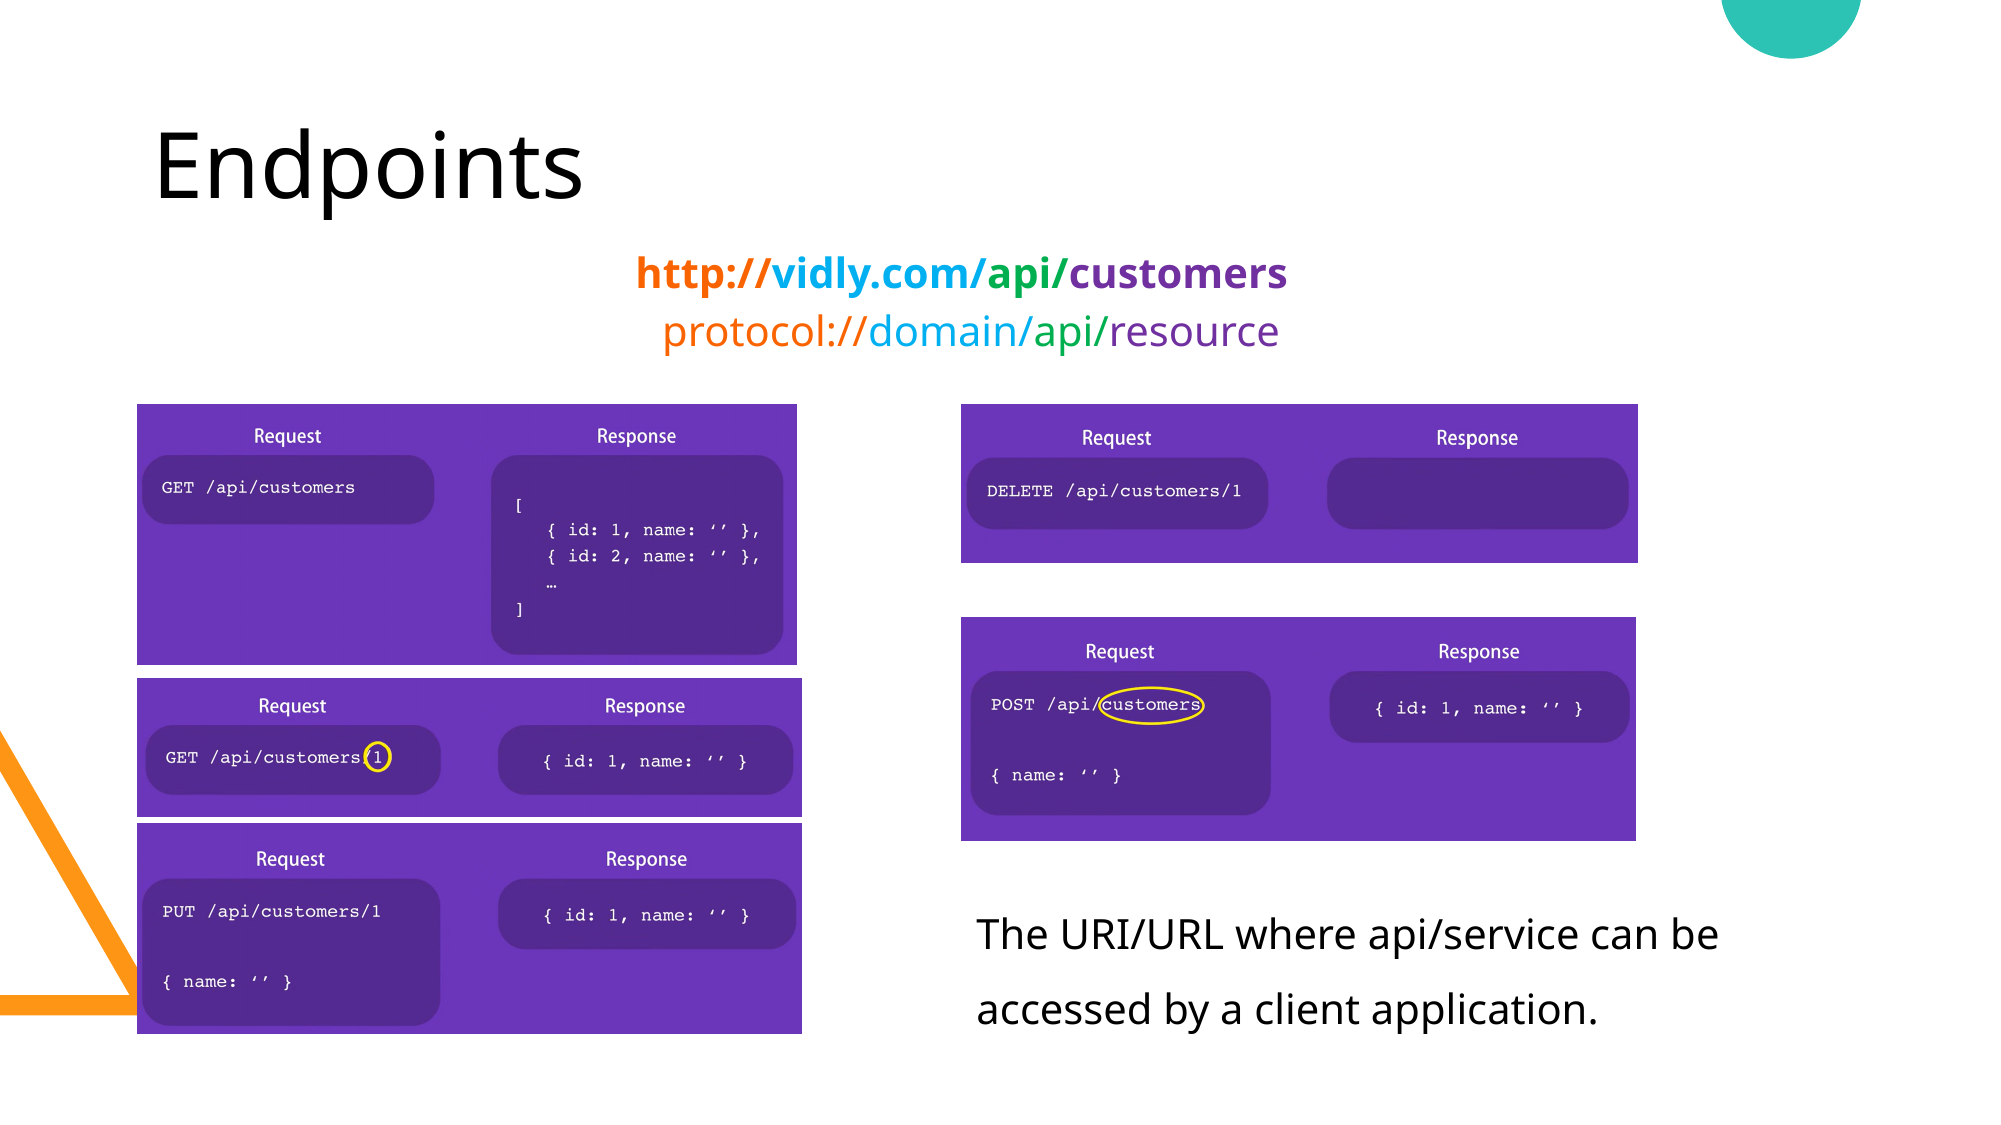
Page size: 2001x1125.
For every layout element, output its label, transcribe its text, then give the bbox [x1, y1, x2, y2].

text_box protocol://domain/api/resource [647, 272, 1395, 363]
picture [961, 404, 1638, 563]
text_box http://vidly.com/api/customers [588, 214, 1335, 305]
picture [137, 678, 802, 817]
picture [137, 404, 797, 665]
title Endpoints [137, 59, 1863, 278]
picture [961, 617, 1636, 841]
picture [137, 823, 802, 1034]
text_box The URI/URL where api/service can be accessed by a client application. [961, 875, 1742, 1041]
